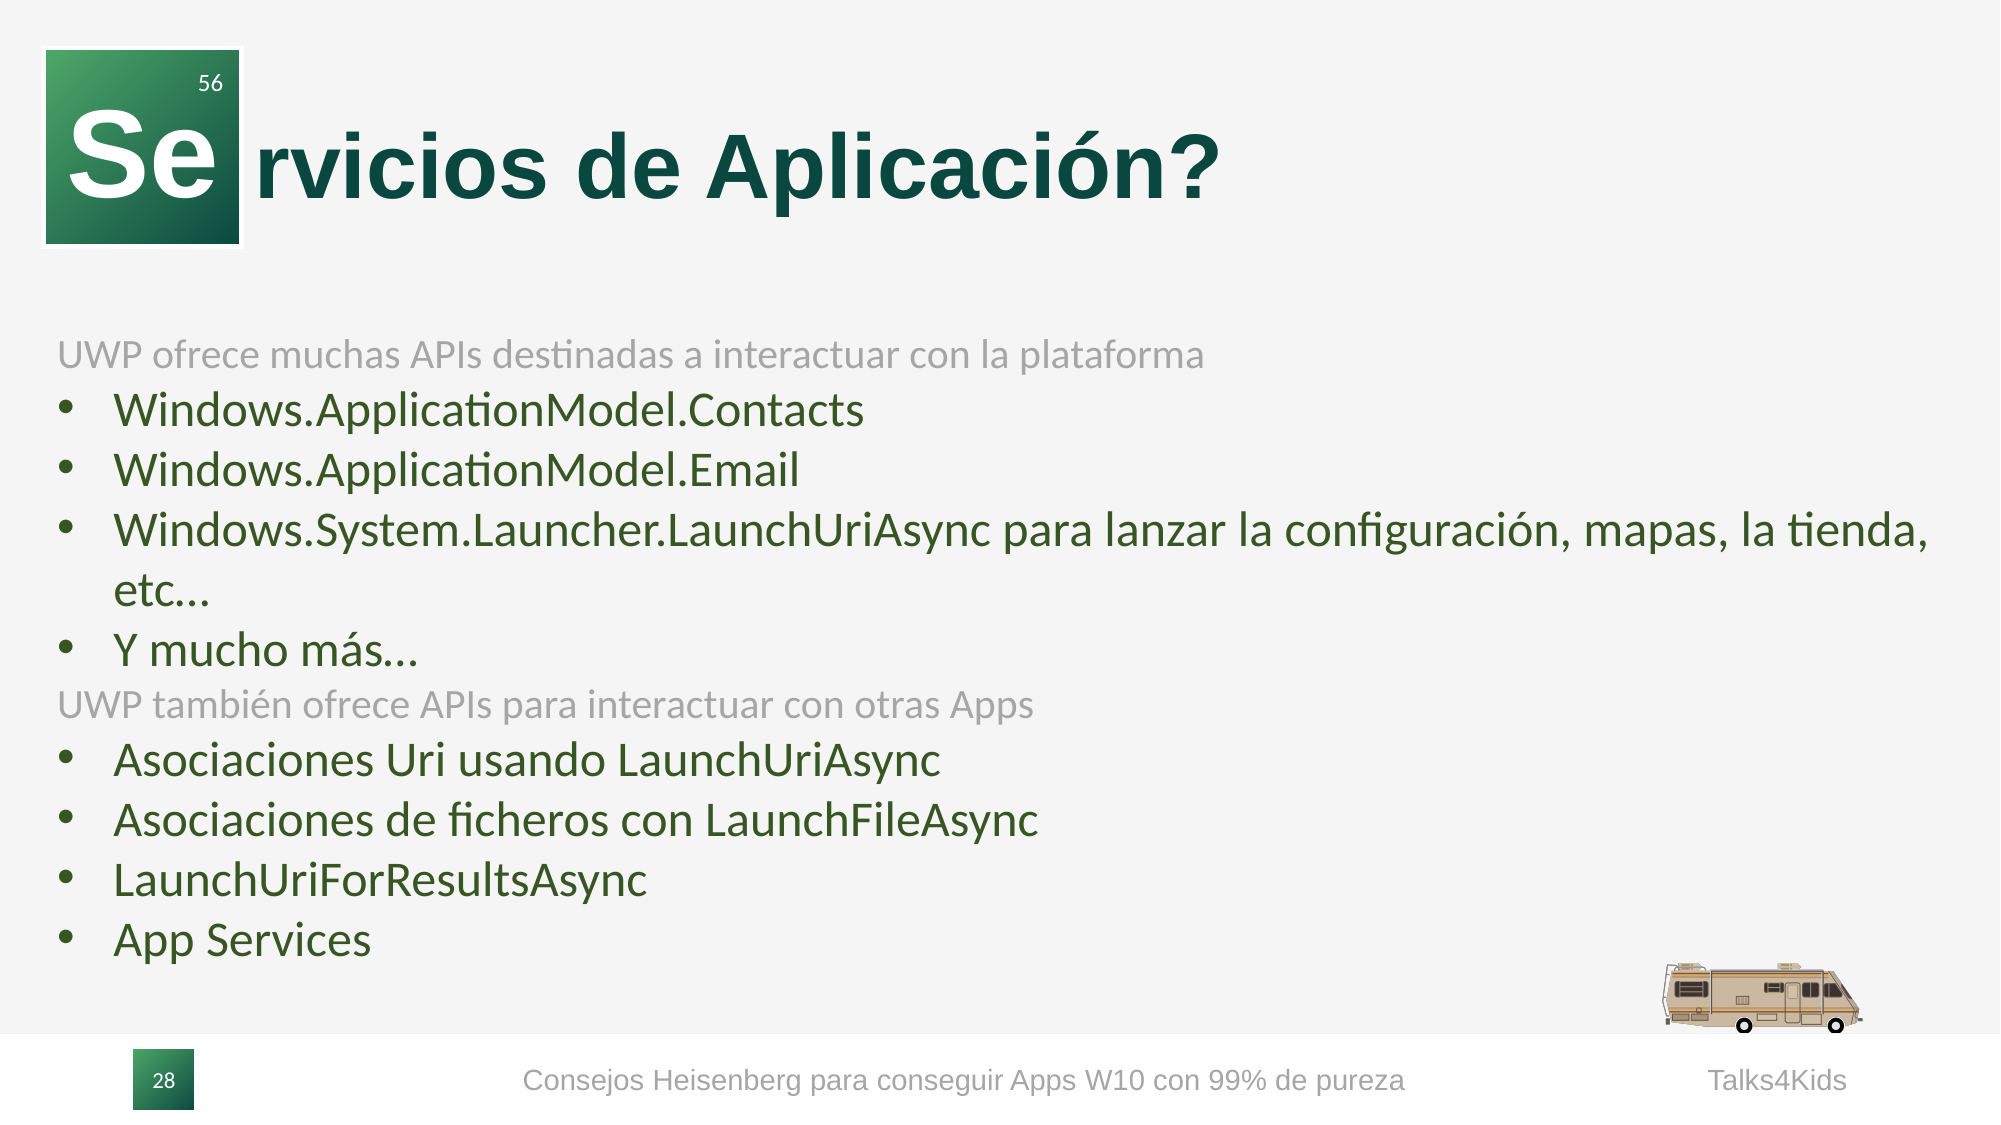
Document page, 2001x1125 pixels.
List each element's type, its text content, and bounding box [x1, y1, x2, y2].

text_box UWP ofrece muchas APIs destinadas a interactuar con la plataforma Windows.ApplicationModel.Contacts Windows.ApplicationModel.Email Windows.System.Launcher.LaunchUriAsync para lanzar la configuración, mapas, la tienda, etc… Y mucho más… UWP también ofrece APIs para interactuar con otras Apps Asociaciones Uri usando LaunchUriAsync Asociaciones de ficheros con LaunchFileAsync LaunchUriForResultsAsync App Services [42, 258, 2000, 1035]
title rvicios de Aplicación? [137, 59, 1863, 258]
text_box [43, 47, 242, 247]
footer Consejos Heisenberg para conseguir Apps W10 con 99% de pureza [373, 1049, 1412, 1110]
slide_number Talks4Kids [1412, 1049, 1863, 1110]
